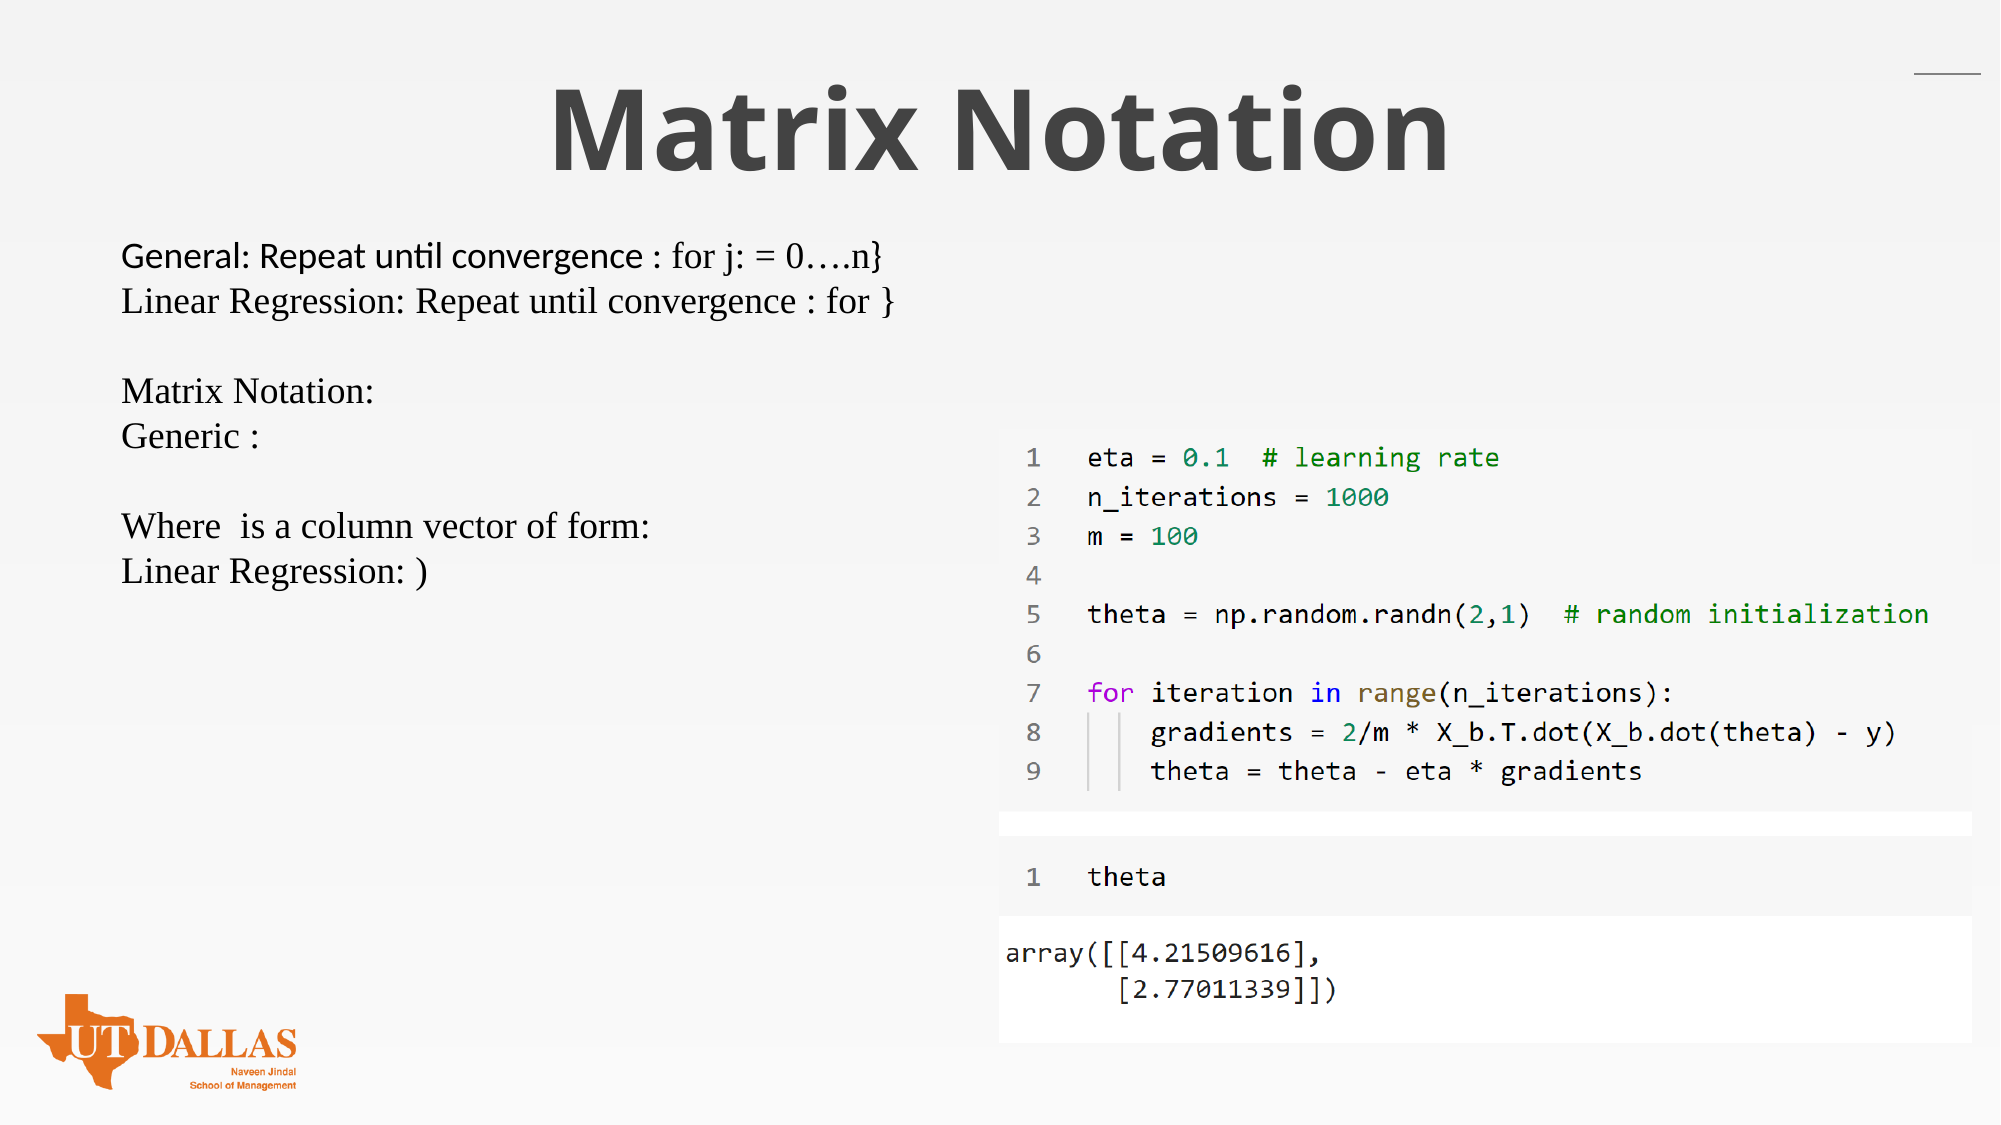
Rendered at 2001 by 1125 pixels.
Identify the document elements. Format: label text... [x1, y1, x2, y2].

title Matrix Notation [0, 43, 2000, 224]
picture [34, 992, 299, 1103]
picture [999, 429, 1972, 1043]
